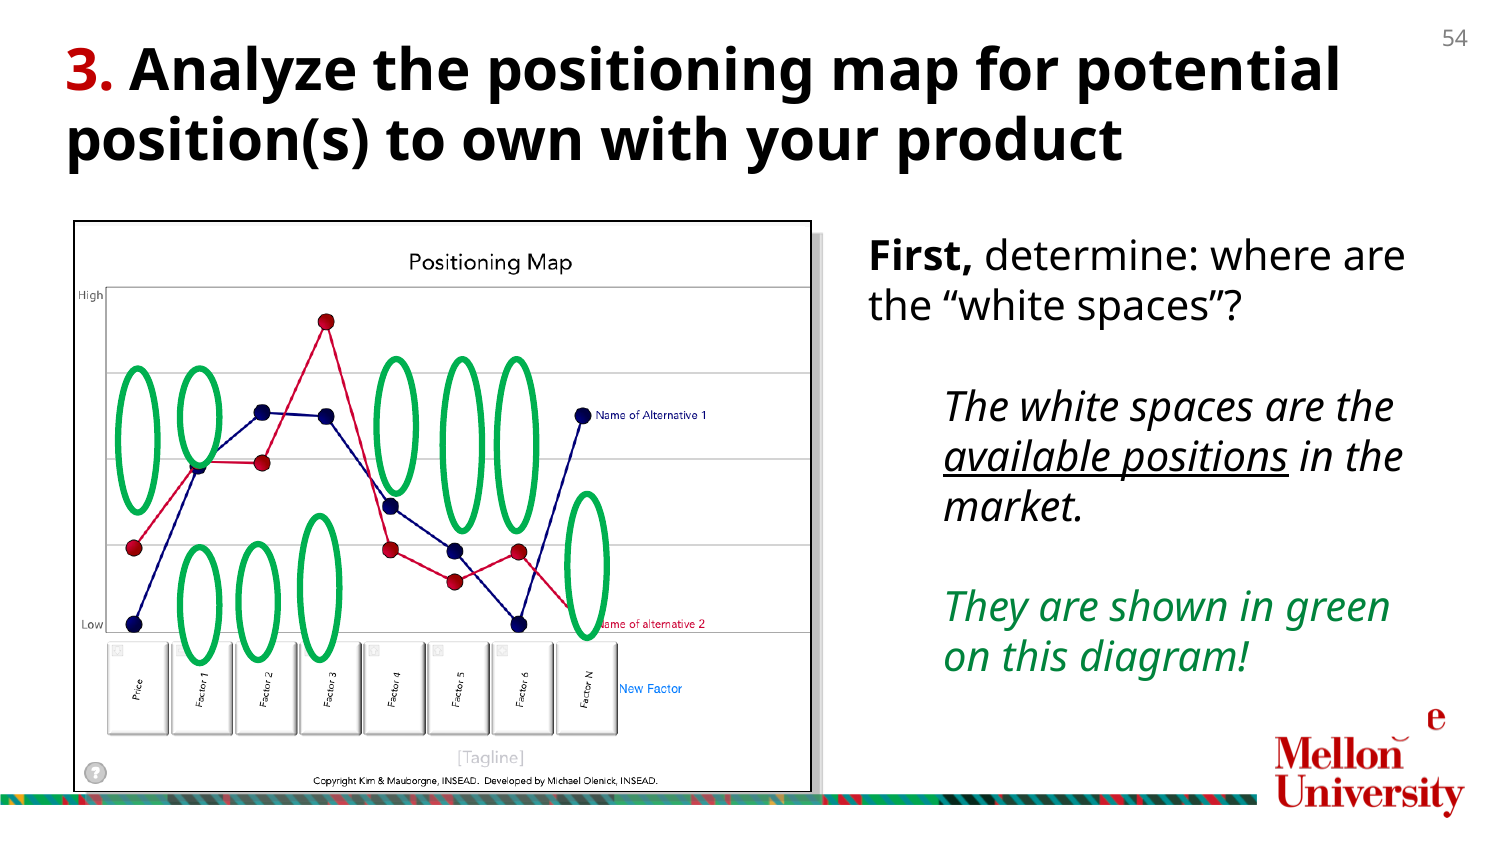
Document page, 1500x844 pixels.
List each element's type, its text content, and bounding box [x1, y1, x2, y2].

picture [824, 795, 1256, 805]
picture [1275, 696, 1465, 818]
text_box First, determine: where are the “white spaces”? The white spaces are the available positions in the market. They are shown in green on this diagram! [853, 221, 1429, 737]
title 3. Analyze the positioning map for potential position(s) to own with your product [49, 24, 1413, 147]
picture [1, 795, 85, 805]
picture [74, 221, 811, 791]
